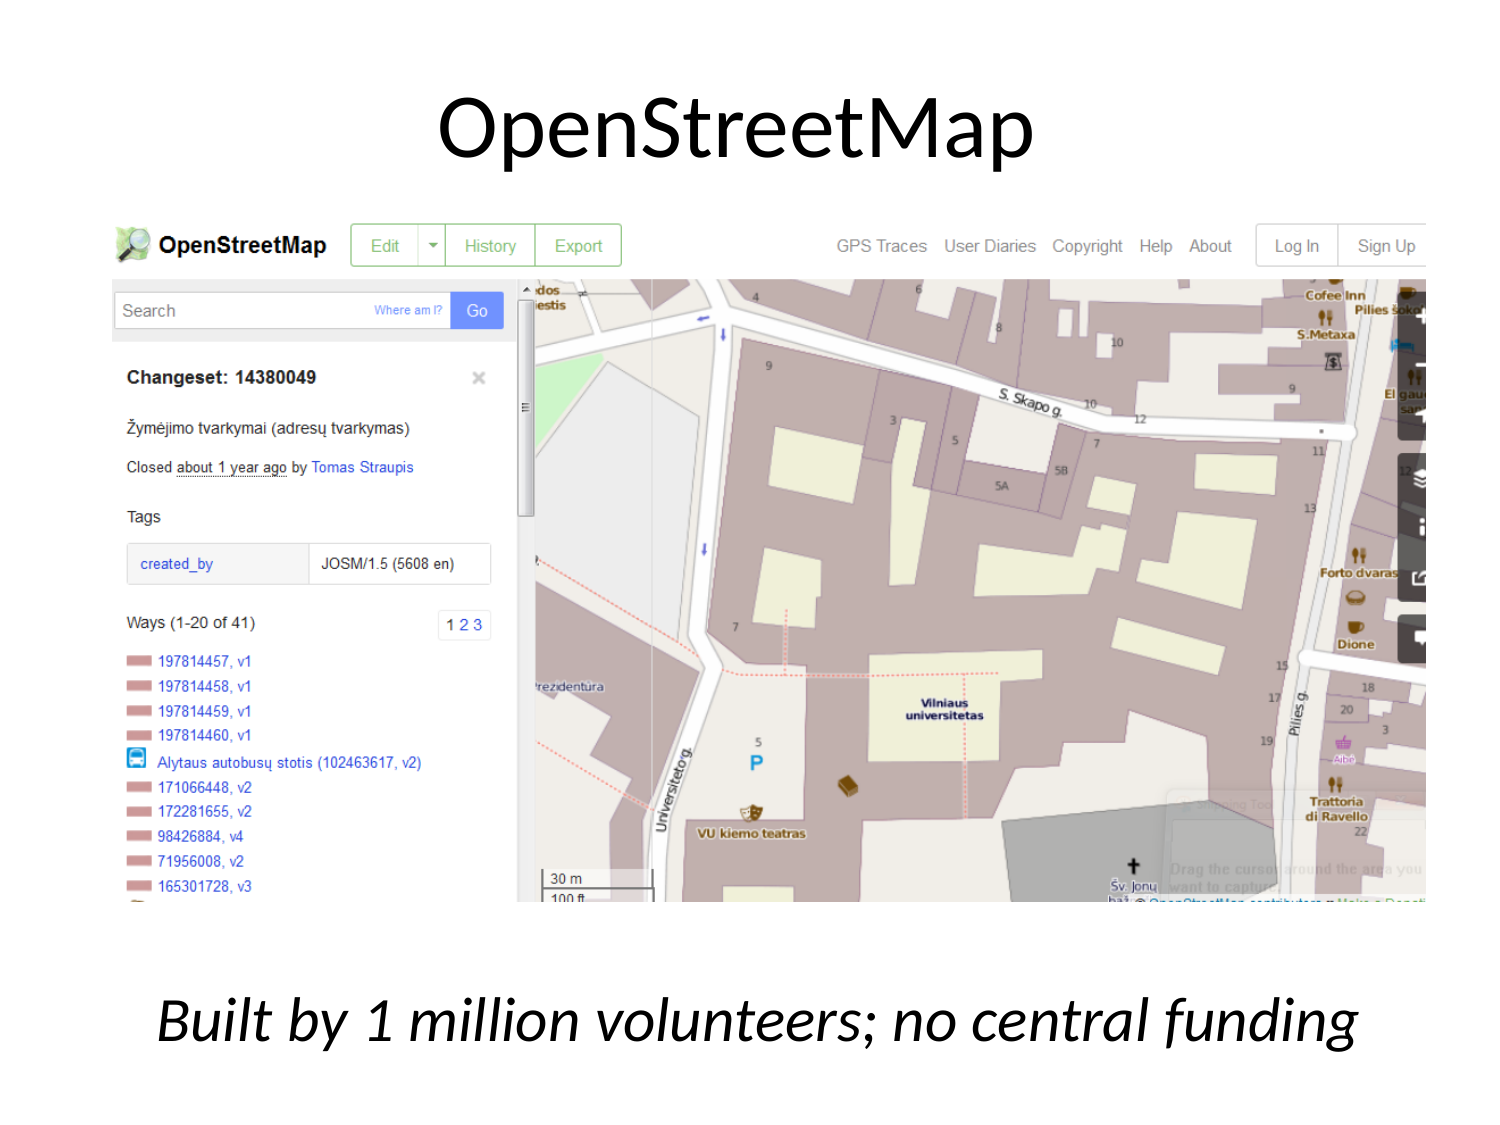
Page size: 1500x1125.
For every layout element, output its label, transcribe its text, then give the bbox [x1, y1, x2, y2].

picture [112, 219, 1427, 903]
title OpenStreetMap [75, 45, 1400, 197]
text_box Built by 1 million volunteers; no central funding [96, 940, 1422, 1092]
